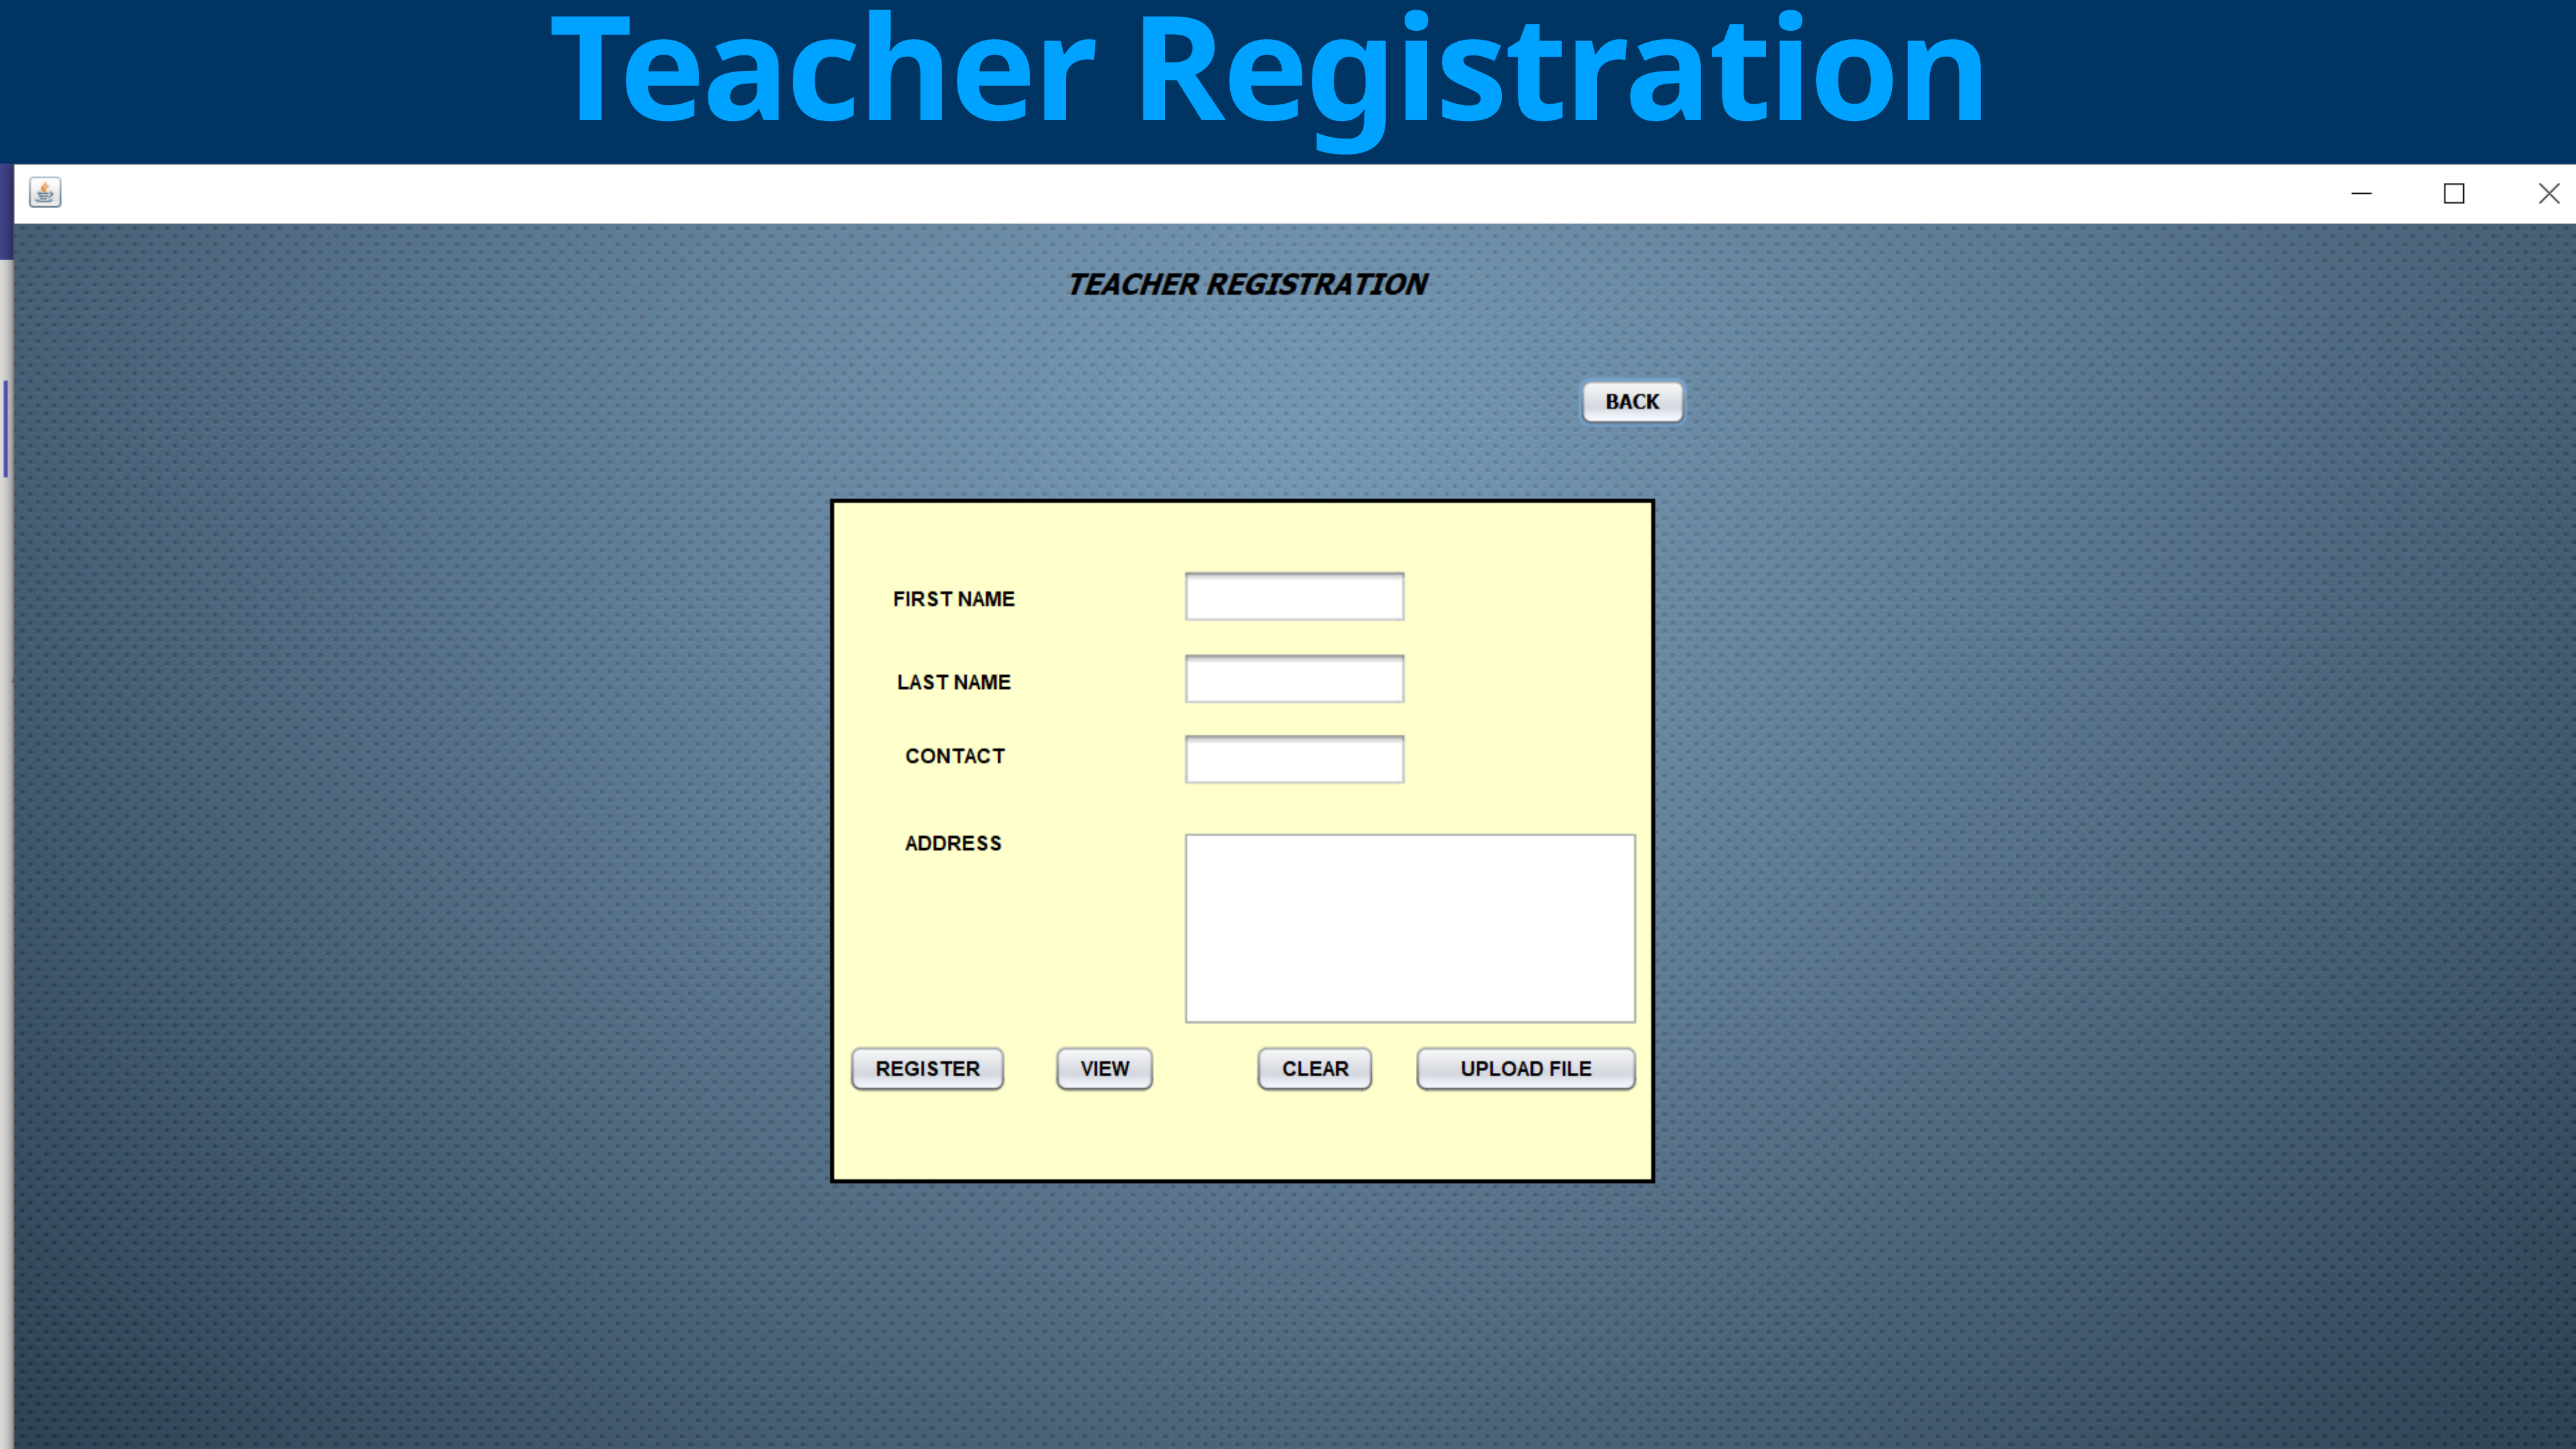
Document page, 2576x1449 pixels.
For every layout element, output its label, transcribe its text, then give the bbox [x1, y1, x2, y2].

picture [0, 163, 2576, 1449]
title Teacher Registration [127, 0, 2449, 154]
